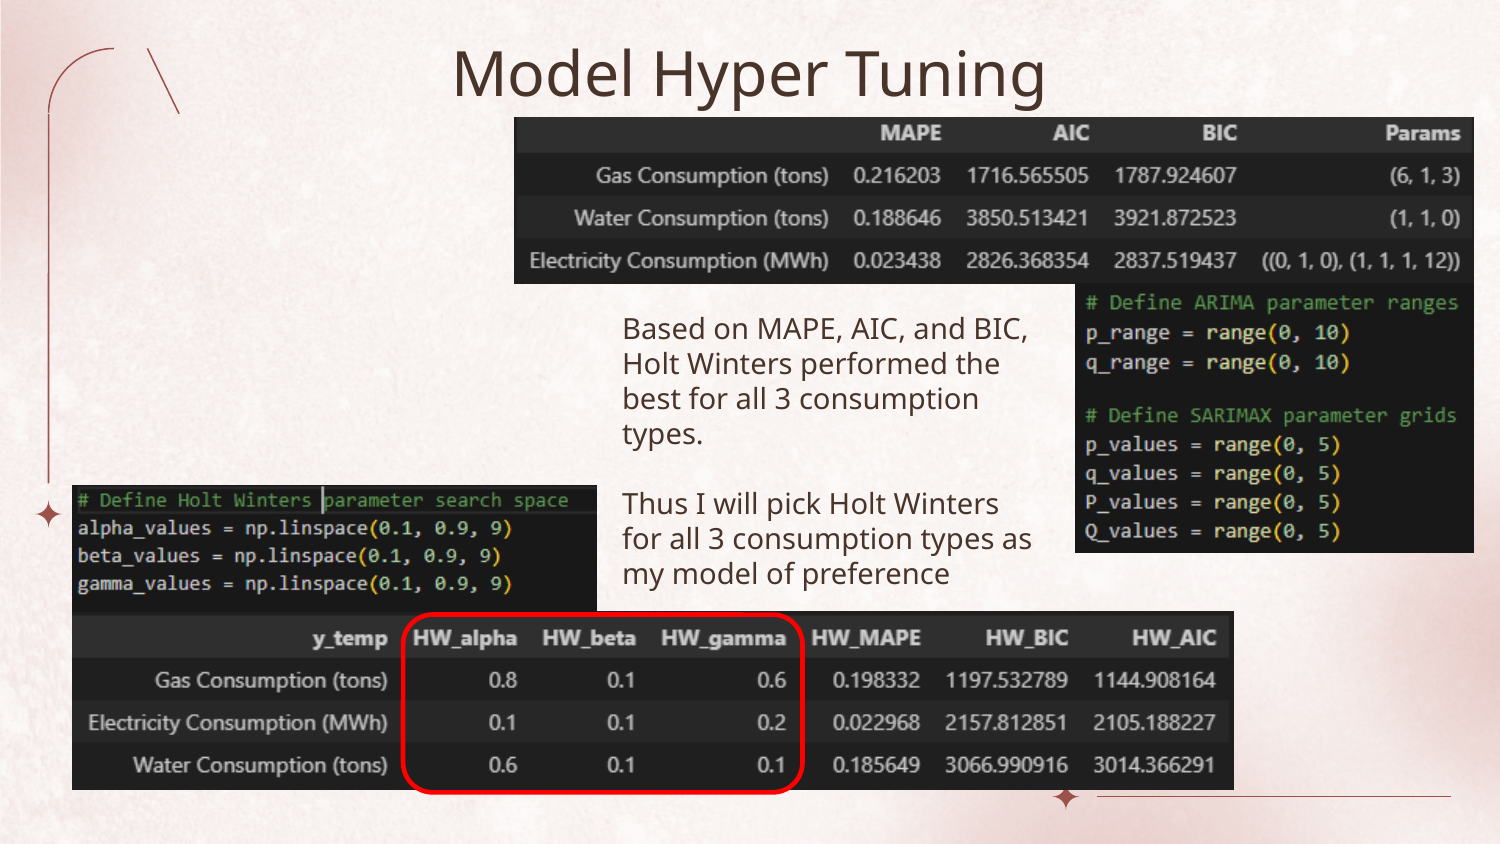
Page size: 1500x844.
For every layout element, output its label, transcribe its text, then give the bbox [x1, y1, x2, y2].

title Model Hyper Tuning [118, 19, 1382, 114]
picture [72, 485, 1234, 791]
picture [514, 117, 1475, 553]
subtitle Based on MAPE, AIC, and BIC, Holt Winters performed the best for all 3 consumption types. Thus I will pick Holt Winters for all 3 consumption types as my model of preference [607, 295, 1051, 597]
